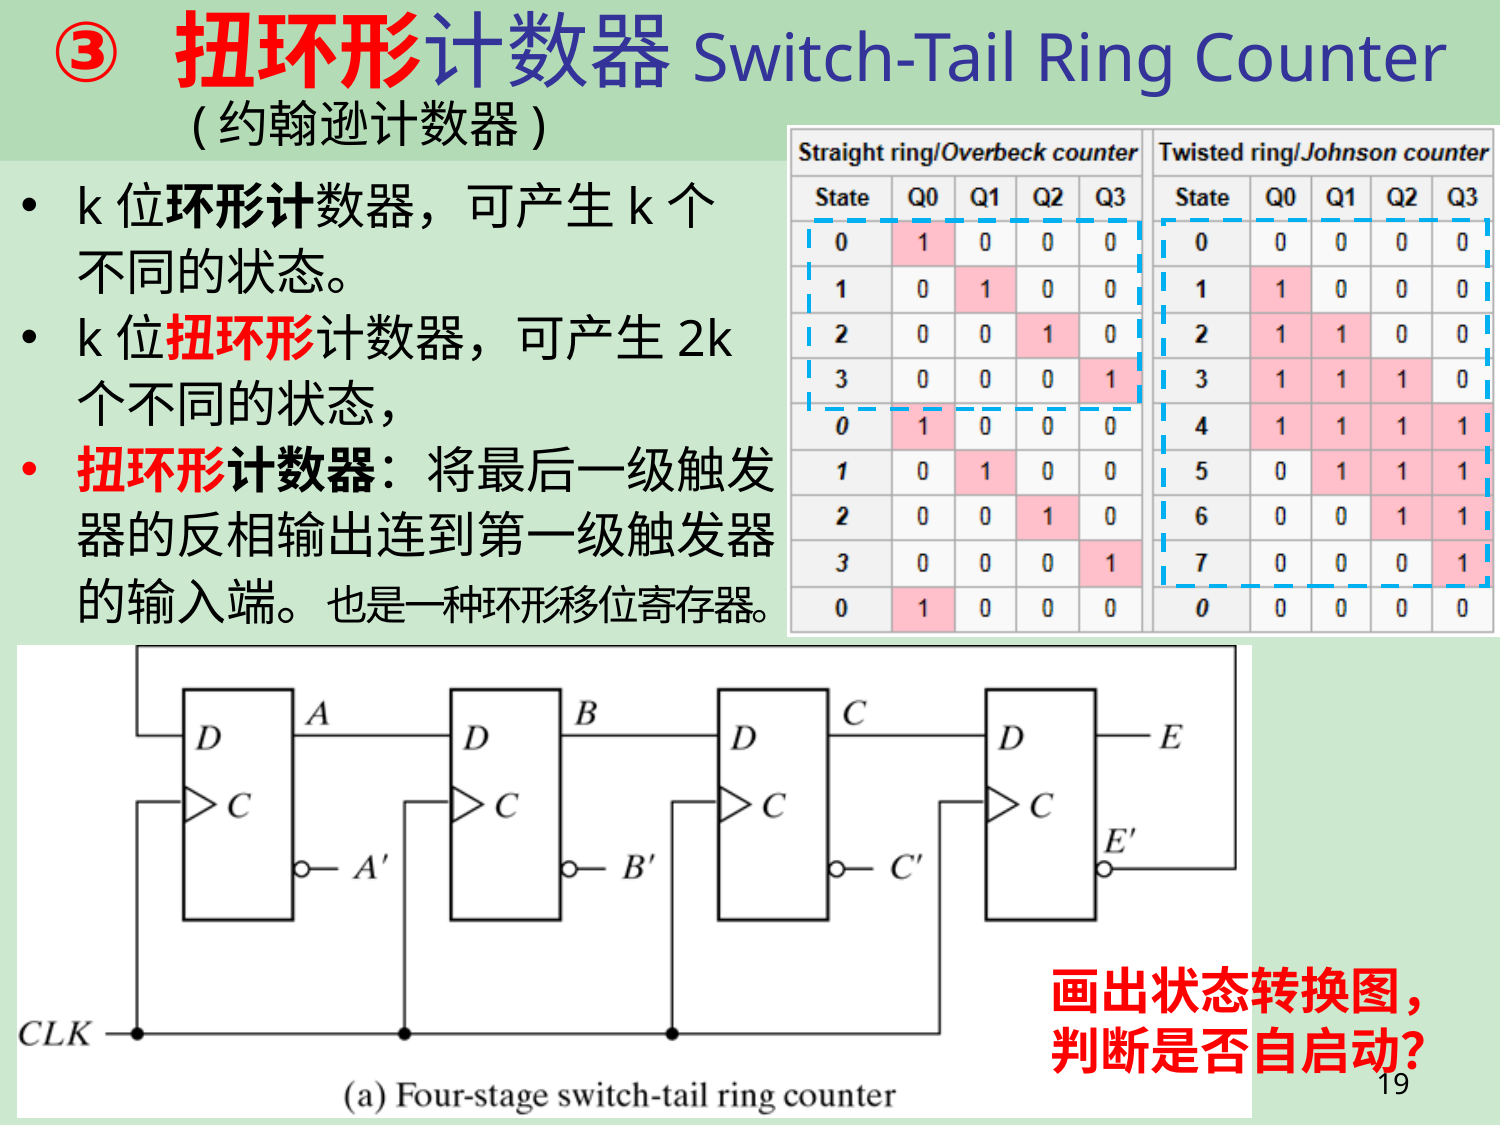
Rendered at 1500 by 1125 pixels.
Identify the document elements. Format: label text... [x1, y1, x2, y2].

text_box k位环形计数器，可产生k个 不同的状态。 k位扭环形计数器，可产生2k 个不同的状态， 扭环形计数器：将最后一级触发 器的反相输出连到第一级触发器 的输入端。也是一种环形移位寄存器。 [5, 160, 782, 638]
title 扭环形计数器Switch-Tail Ring Counter [17, 0, 1483, 102]
slide_number 19 [1256, 1087, 1426, 1113]
text_box (约翰逊计数器) [177, 85, 561, 160]
text_box 画出状态转换图， 判断是否自启动？ [1256, 952, 1466, 1087]
picture [787, 125, 1500, 637]
picture [17, 644, 1252, 1118]
